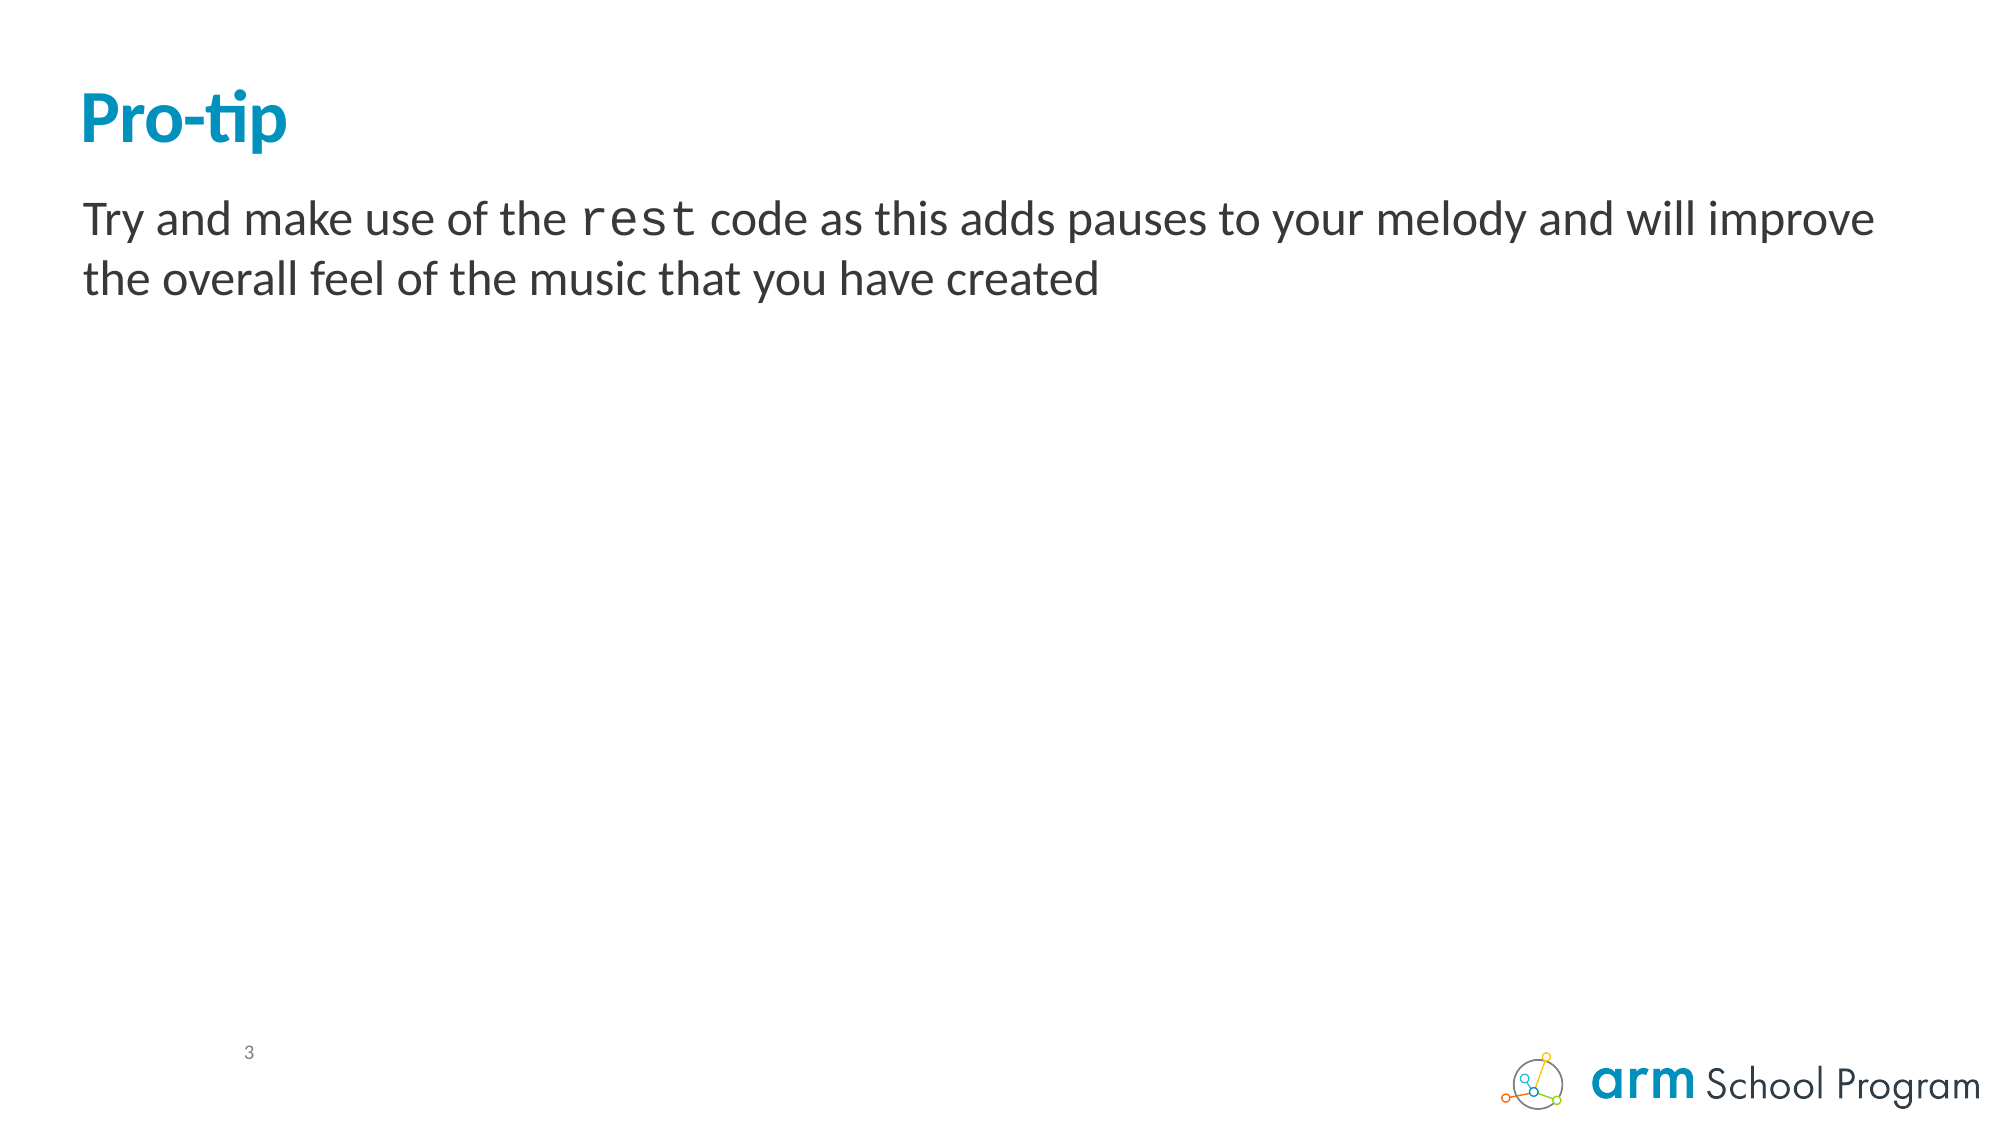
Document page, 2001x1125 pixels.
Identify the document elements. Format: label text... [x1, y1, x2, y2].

list Try and make use of the rest code as this adds pauses to your melody and will improve the overall feel of the music that you have created [82, 185, 1917, 940]
title Pro-tip [80, 48, 1915, 158]
picture [1501, 1052, 1979, 1110]
